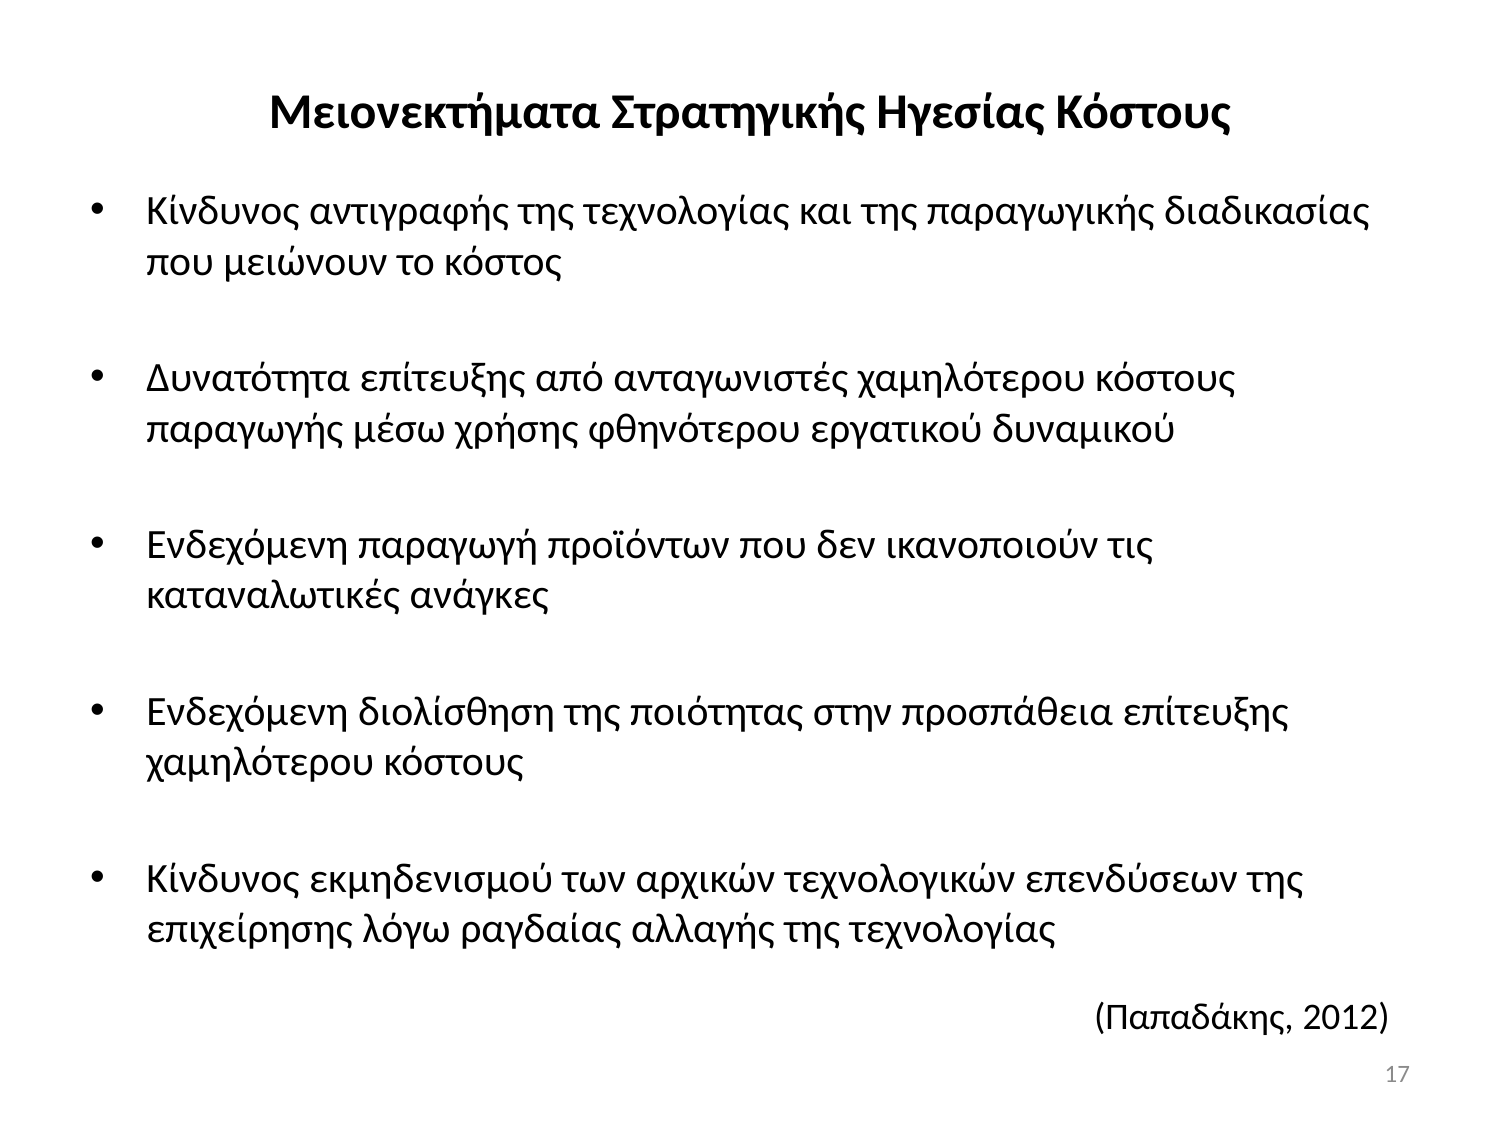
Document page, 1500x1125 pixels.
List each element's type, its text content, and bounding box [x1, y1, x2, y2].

title Μειονεκτήματα Στρατηγικής Ηγεσίας Κόστους [75, 45, 1425, 175]
slide_number 17 [1074, 1042, 1425, 1103]
list Κίνδυνος αντιγραφής της τεχνολογίας και της παραγωγικής διαδικασίας που μειώνουν το κόστος Δυνατότητα επίτευξης από ανταγωνιστές χαμηλότερου κόστους παραγωγής μέσω χρήσης φθηνότερου εργατικού δυναμικού Ενδεχόμενη παραγωγή προϊόντων που δεν ικανοποιούν τις καταναλωτικές ανάγκες Ενδεχόμενη διολίσθηση της ποιότητας στην προσπάθεια επίτευξης χαμηλότερου κόστους Κίνδυνος εκμηδενισμού των αρχικών τεχνολογικών επενδύσεων της επιχείρησης λόγω ραγδαίας αλλαγής της τεχνολογίας [75, 175, 1425, 1005]
text_box (Παπαδάκης, 2012) [1054, 984, 1405, 1045]
